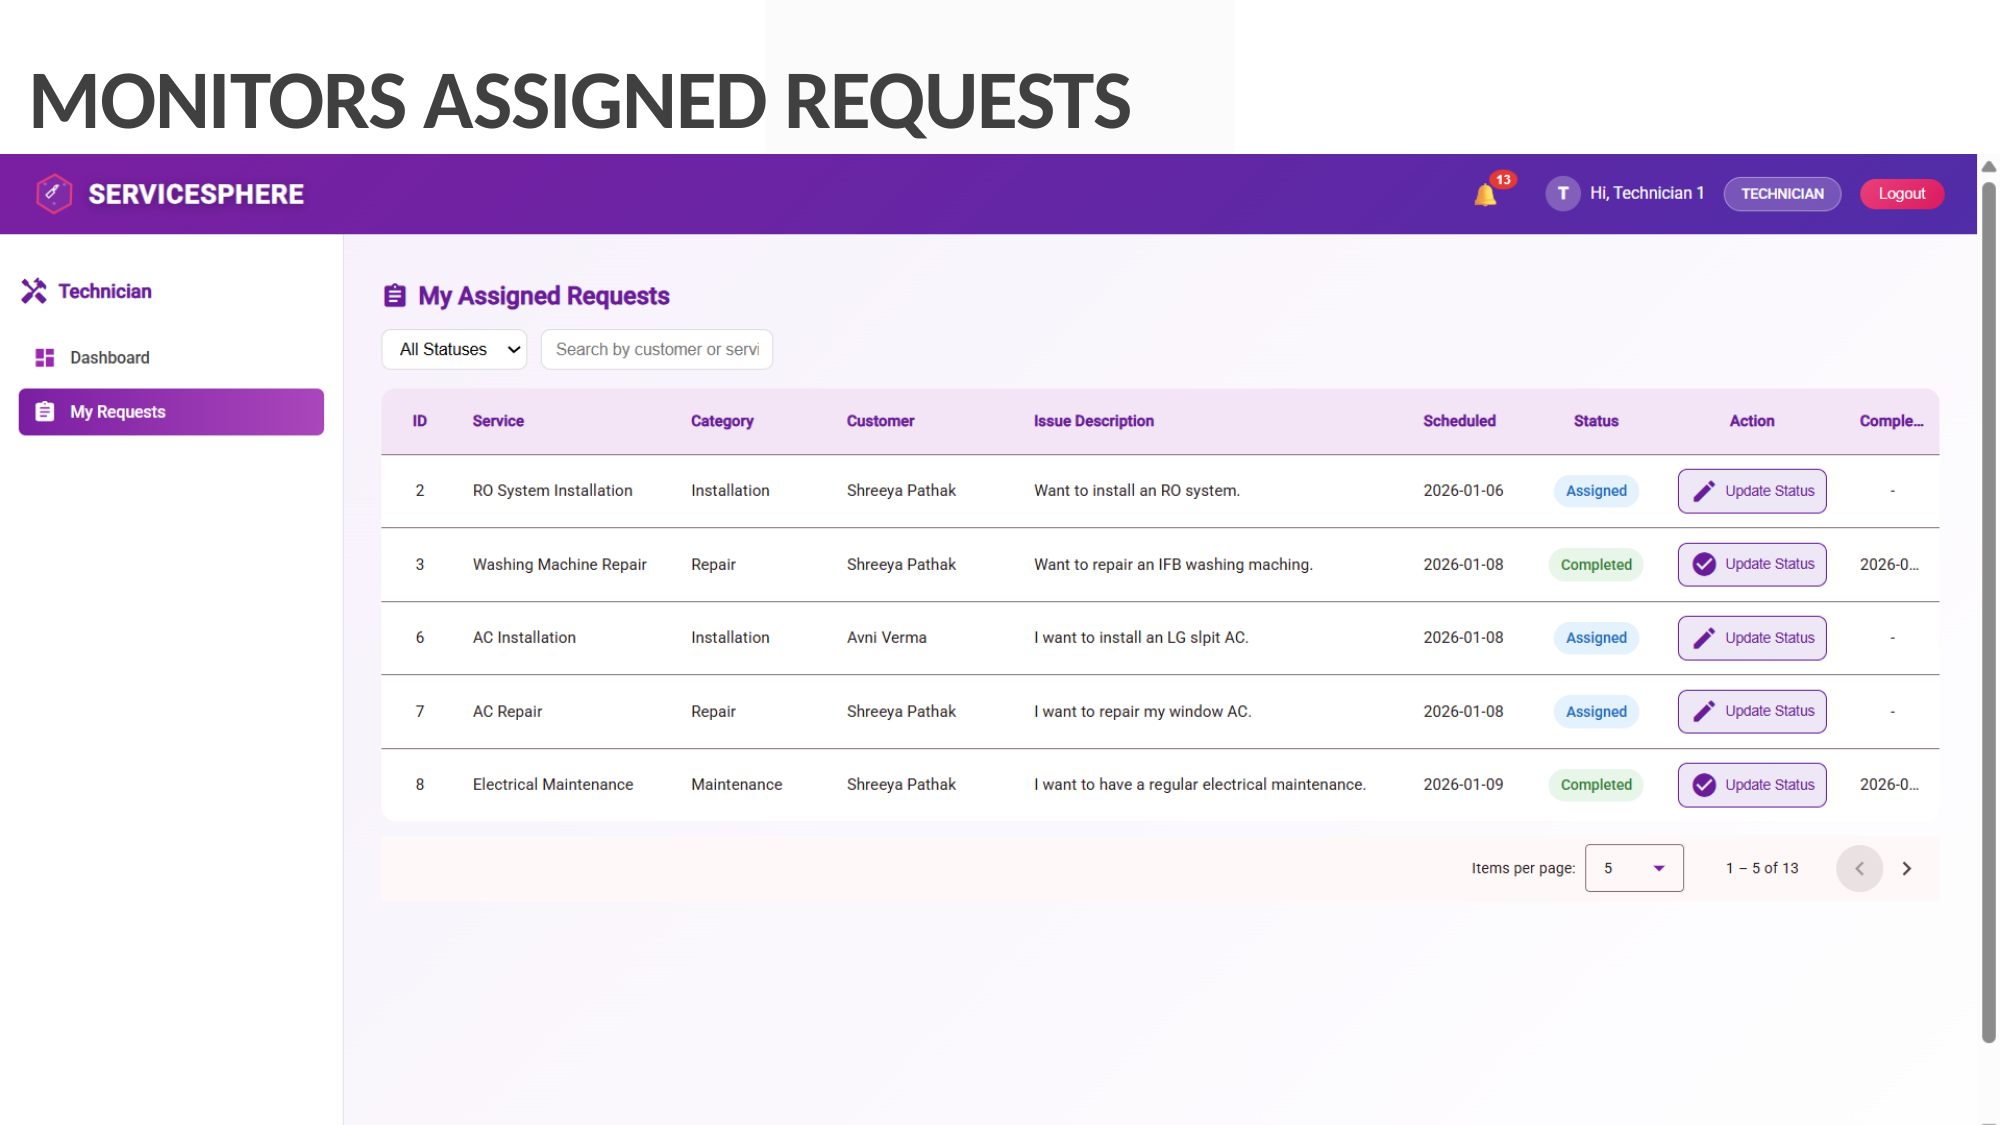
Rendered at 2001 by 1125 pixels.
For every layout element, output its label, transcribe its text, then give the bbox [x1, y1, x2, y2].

picture [0, 153, 2000, 1125]
title MONITORS ASSIGNED REQUESTS [13, 0, 1664, 149]
